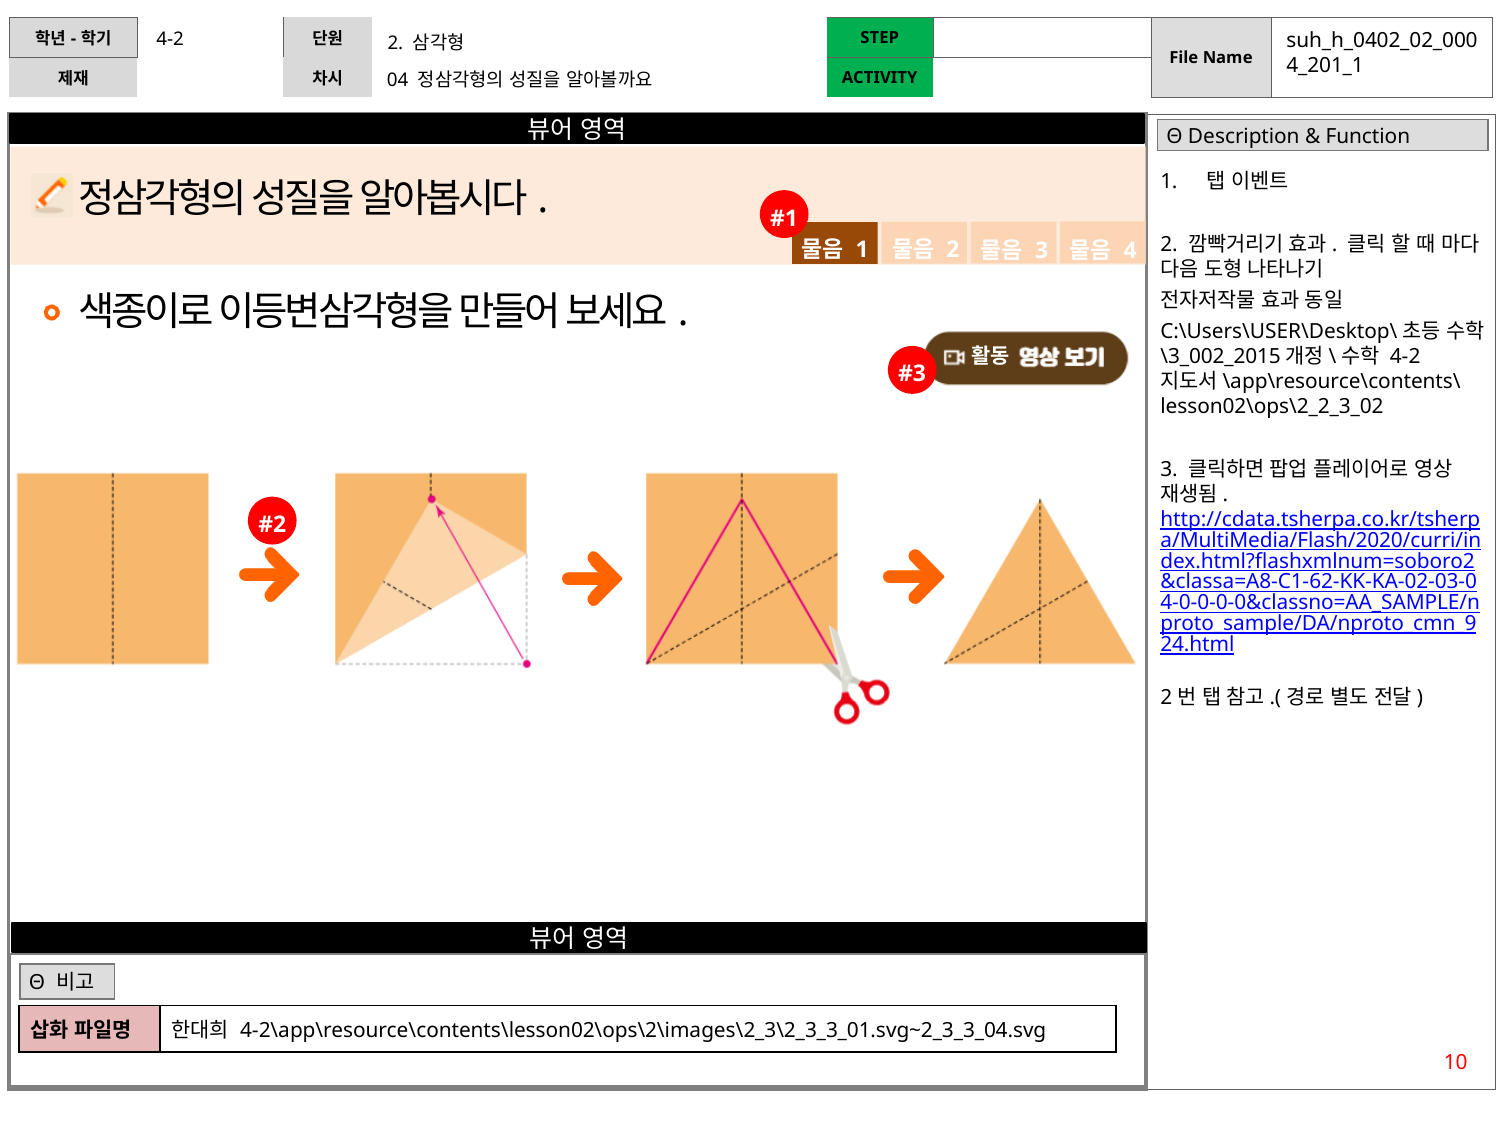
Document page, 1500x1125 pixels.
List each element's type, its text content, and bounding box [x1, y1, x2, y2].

text_box 04 정삼각형의 성질을 알아볼까요 [372, 60, 821, 96]
text_box 정삼각형의 성질을 알아봅시다. [63, 165, 1145, 228]
picture [31, 173, 73, 218]
text_box 탭 이벤트 2. 깜빡거리기 효과. 클릭 할 때 마다 다음 도형 나타나기 전자저작물 효과 동일 C:\Users\USER\Desktop\초등 수학\3_002_2015개정\수학 4-2 지도서\app\resource\contents\lesson02\ops\2_2_3_02 3. 클릭하면 팝업 플레이어로 영상 재생됨. http://cdata.tsherpa.co.kr/tsherpa/MultiMedia/Flash/2020/curri/index.html?flashxmlnum=soboro2&classa=A8-C1-62-KK-KA-02-03-04-0-0-0-0&classno=AA_SAMPLE/nproto_sample/DA/nproto_cmn_924.html 2번 탭 참고.(경로 별도 전달) [1145, 160, 1500, 592]
text_box 4-2 [141, 18, 284, 55]
text_box suh_h_0402_02_0004_201_1 [1271, 18, 1500, 84]
picture [40, 301, 61, 323]
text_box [924, 327, 1133, 389]
text_box 색종이로 이등변삼각형을 만들어 보세요. [63, 278, 1134, 342]
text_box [792, 221, 1146, 265]
text_box #3 [885, 343, 921, 396]
text_box #1 [757, 188, 811, 241]
table_header 한대희 4-2\app\resource\contents\lesson02\ops\2\images\2_3\2_3_3_01.svg~2_3_3_04.svg [161, 1006, 1115, 1051]
picture [10, 467, 1142, 729]
text_box [9, 145, 1148, 267]
text_box 2. 삼각형 [372, 23, 828, 48]
table_header 삽화 파일명 [20, 1006, 159, 1051]
table_header Θ Description & Function [1158, 120, 1487, 150]
